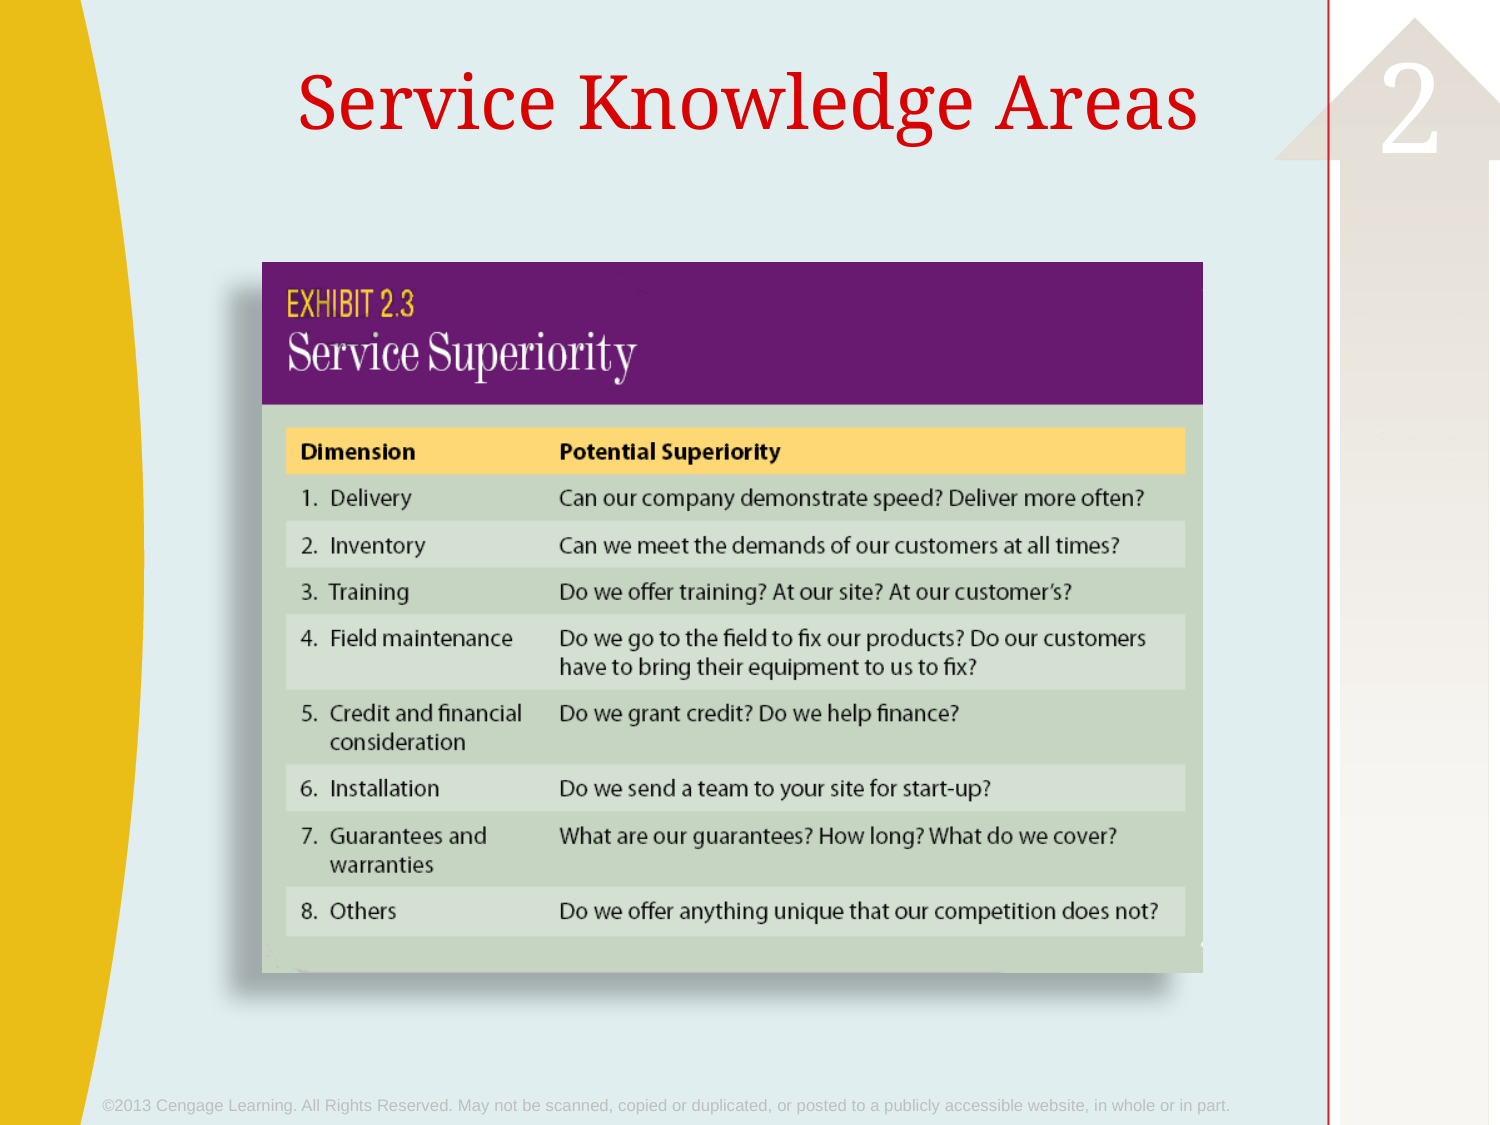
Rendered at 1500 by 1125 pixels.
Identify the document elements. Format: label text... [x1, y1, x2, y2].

title Service Knowledge Areas [0, 0, 1499, 200]
picture [0, 0, 1500, 1125]
